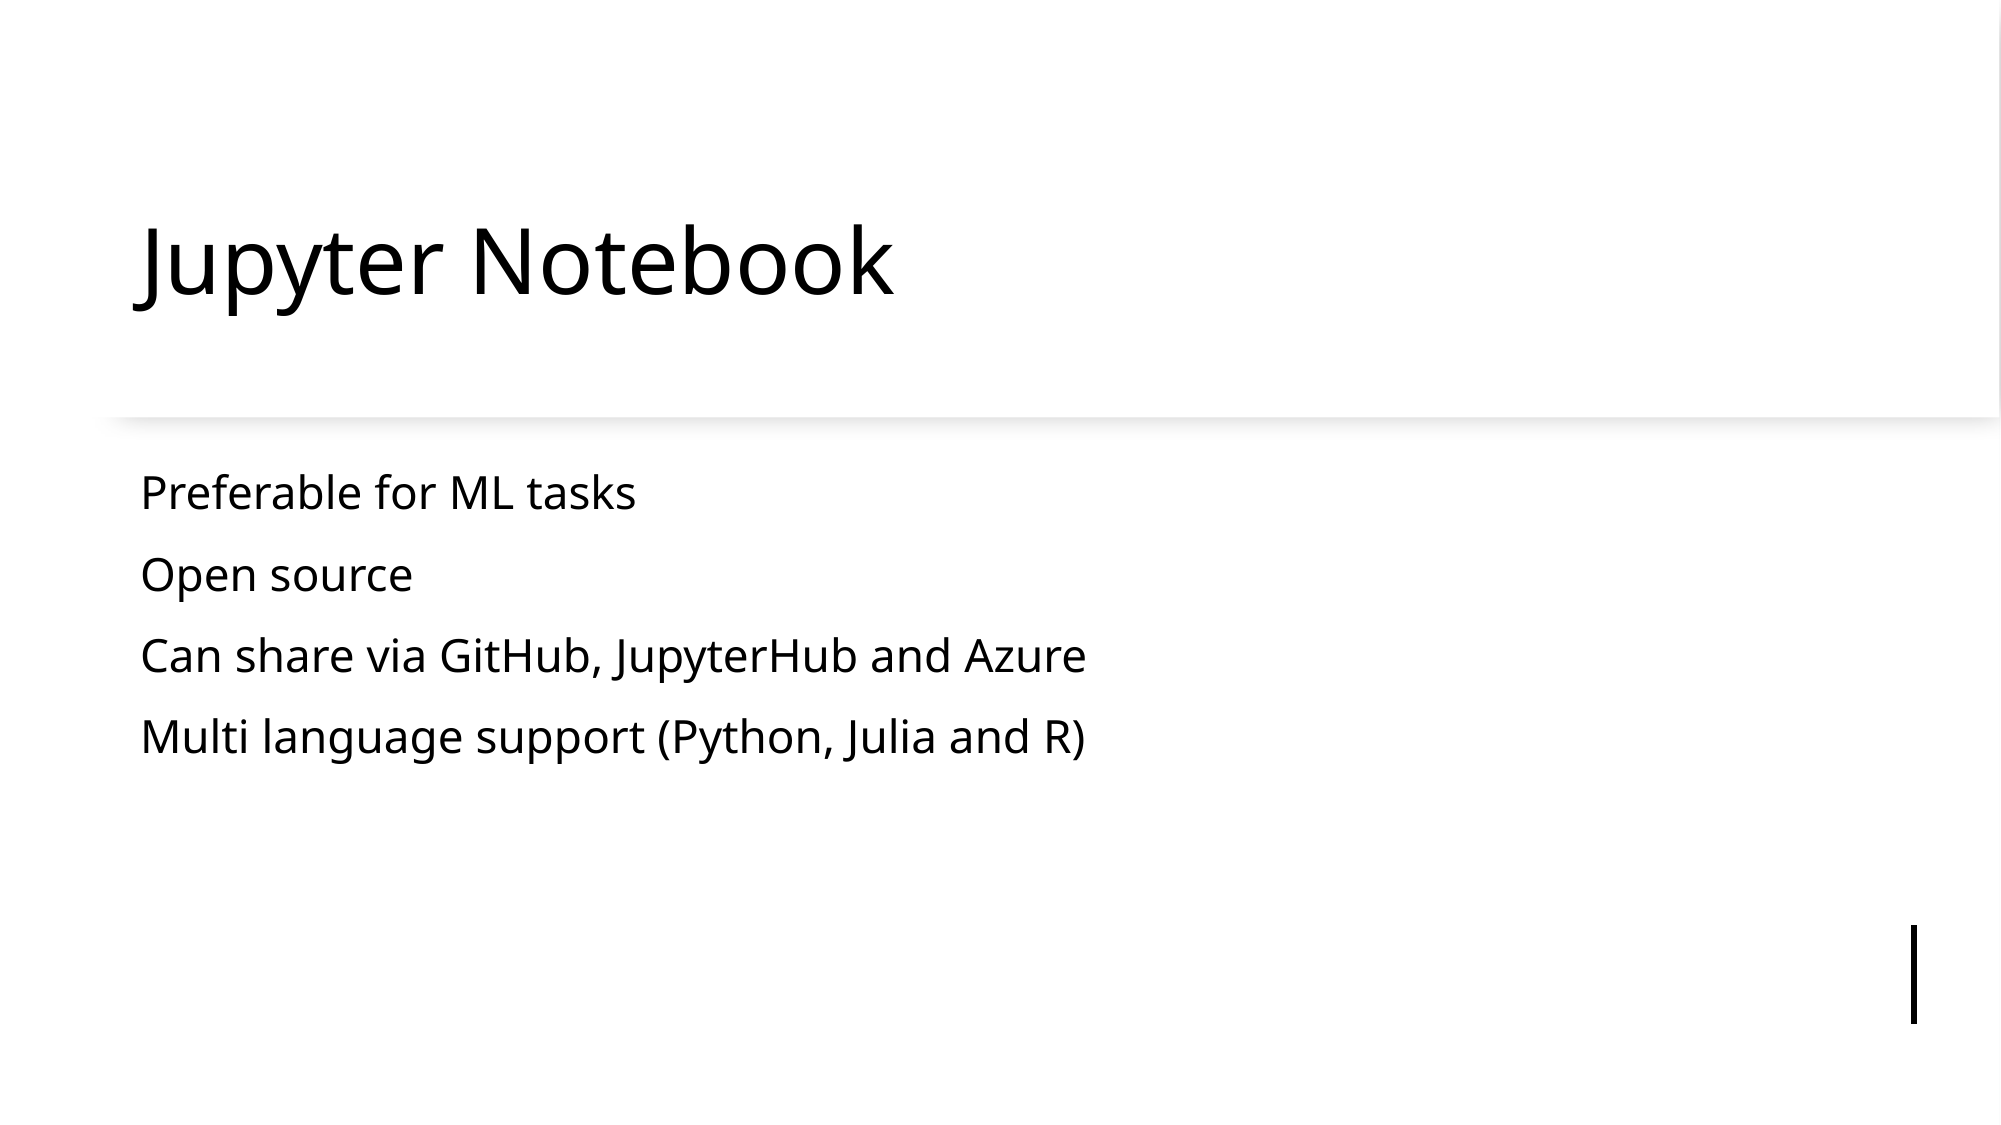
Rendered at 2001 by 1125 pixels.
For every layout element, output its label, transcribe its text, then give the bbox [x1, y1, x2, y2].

title Jupyter Notebook [124, 140, 1828, 376]
list Preferable for ML tasks Open source Can share via GitHub, JupyterHub and Azure Multi language support (Python, Julia and R) [124, 451, 1828, 987]
